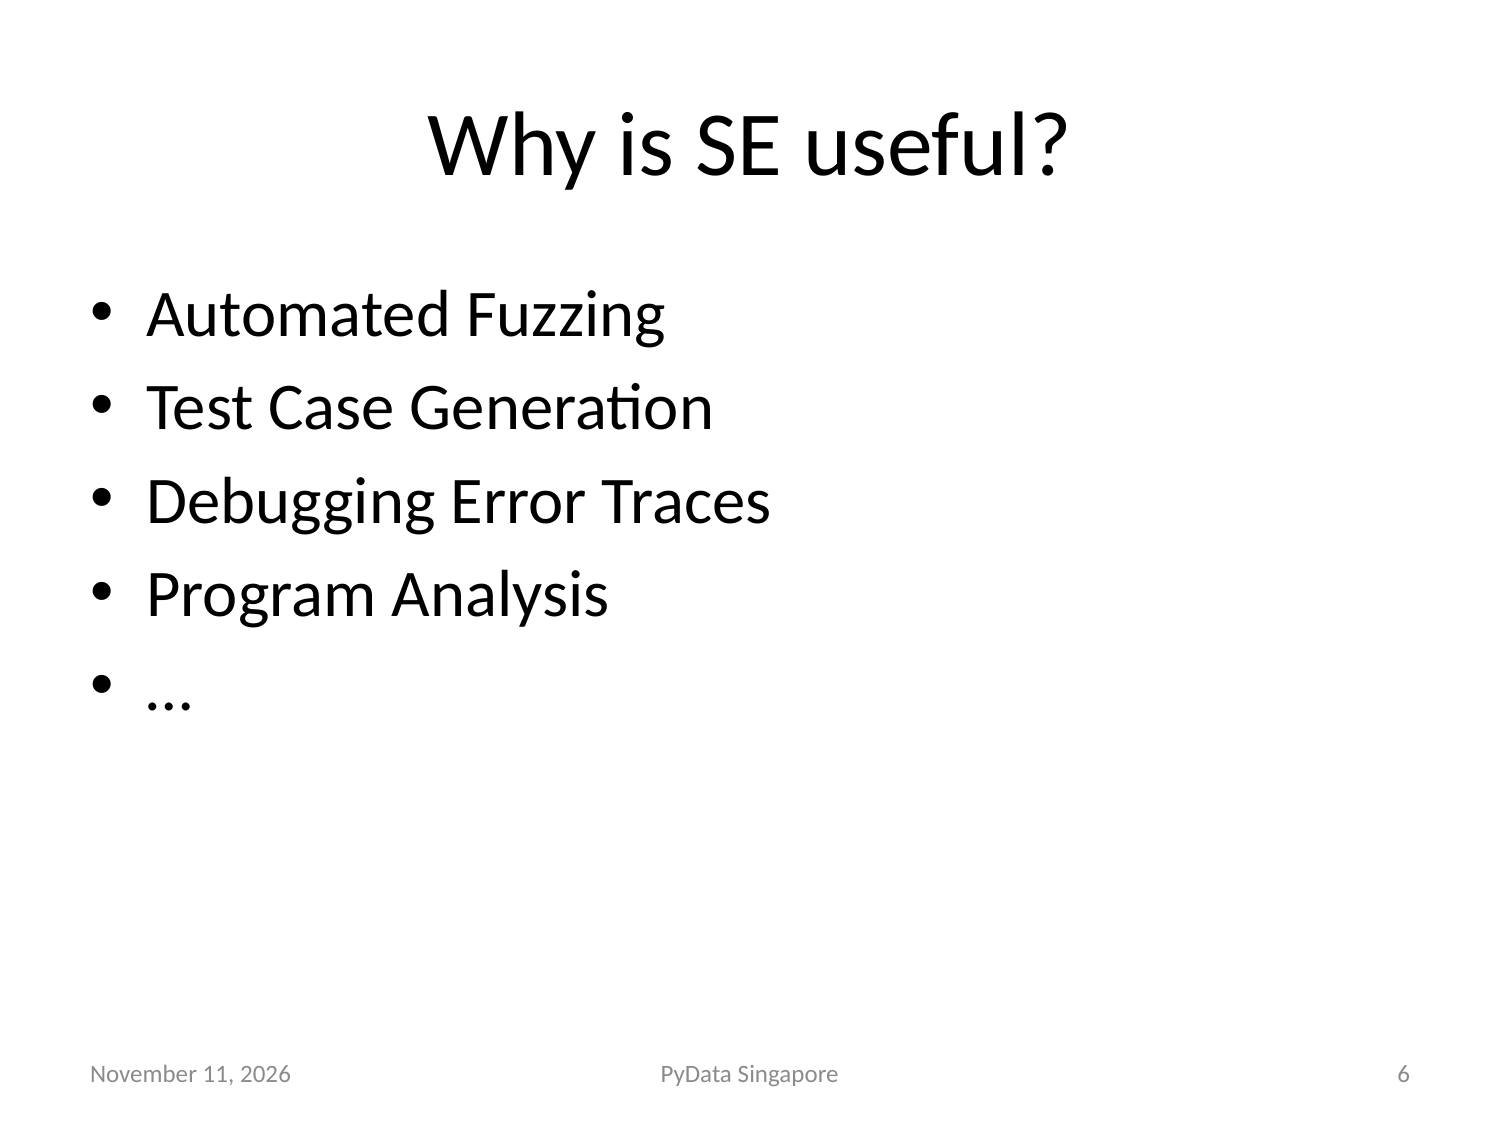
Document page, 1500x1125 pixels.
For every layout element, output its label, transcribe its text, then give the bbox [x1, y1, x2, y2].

slide_number 6 [1074, 1042, 1425, 1103]
title Why is SE useful? [75, 45, 1425, 233]
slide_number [75, 1042, 425, 1103]
footer PyData Singapore [512, 1042, 988, 1103]
list Automated Fuzzing Test Case Generation Debugging Error Traces Program Analysis … [75, 262, 1425, 1005]
